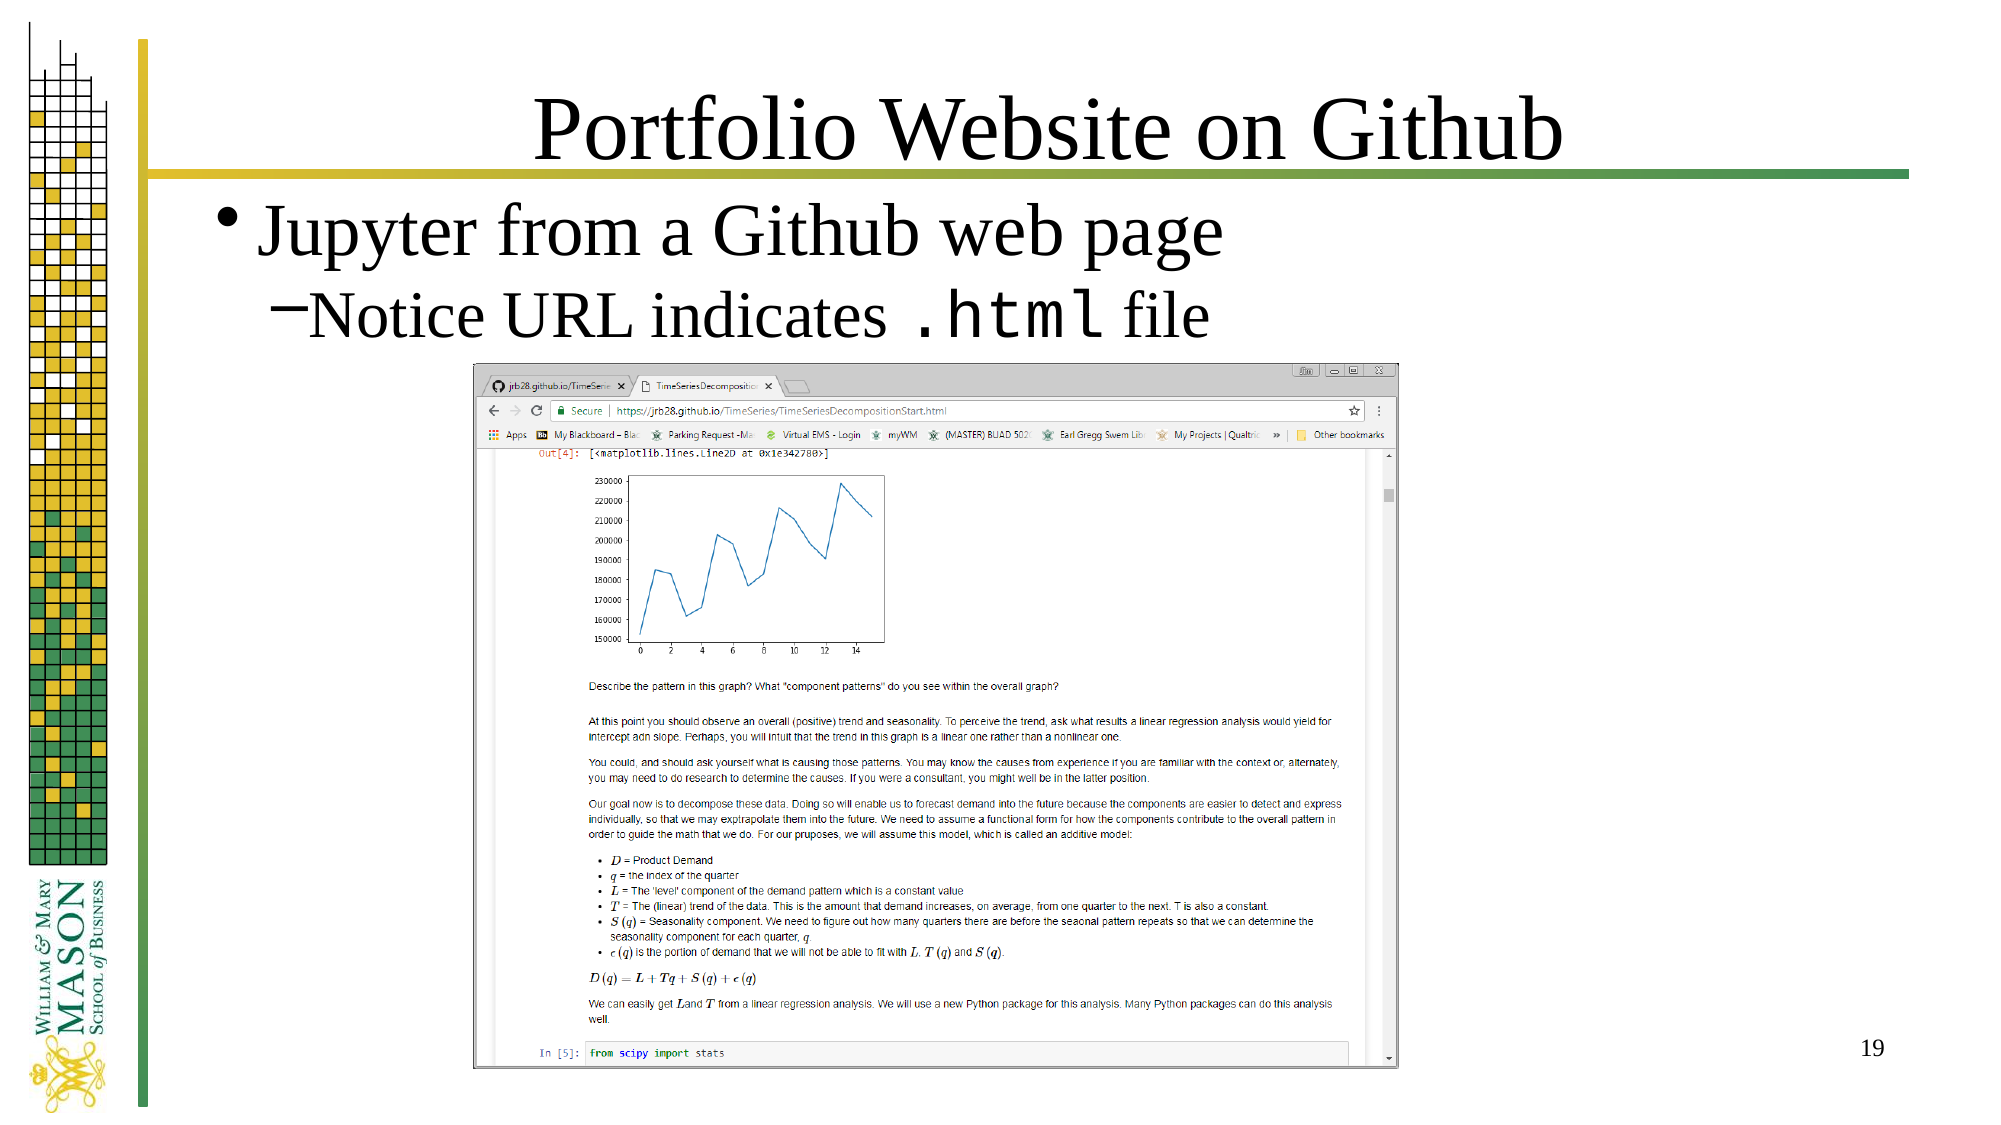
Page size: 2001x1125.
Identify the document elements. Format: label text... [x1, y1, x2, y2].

title Portfolio Website on Github [200, 45, 1900, 173]
picture [29, 879, 107, 1113]
list Jupyter from a Github web page Notice URL indicates .html file [200, 173, 1900, 941]
picture [473, 363, 1399, 1070]
slide_number 19 [1398, 1024, 1901, 1103]
